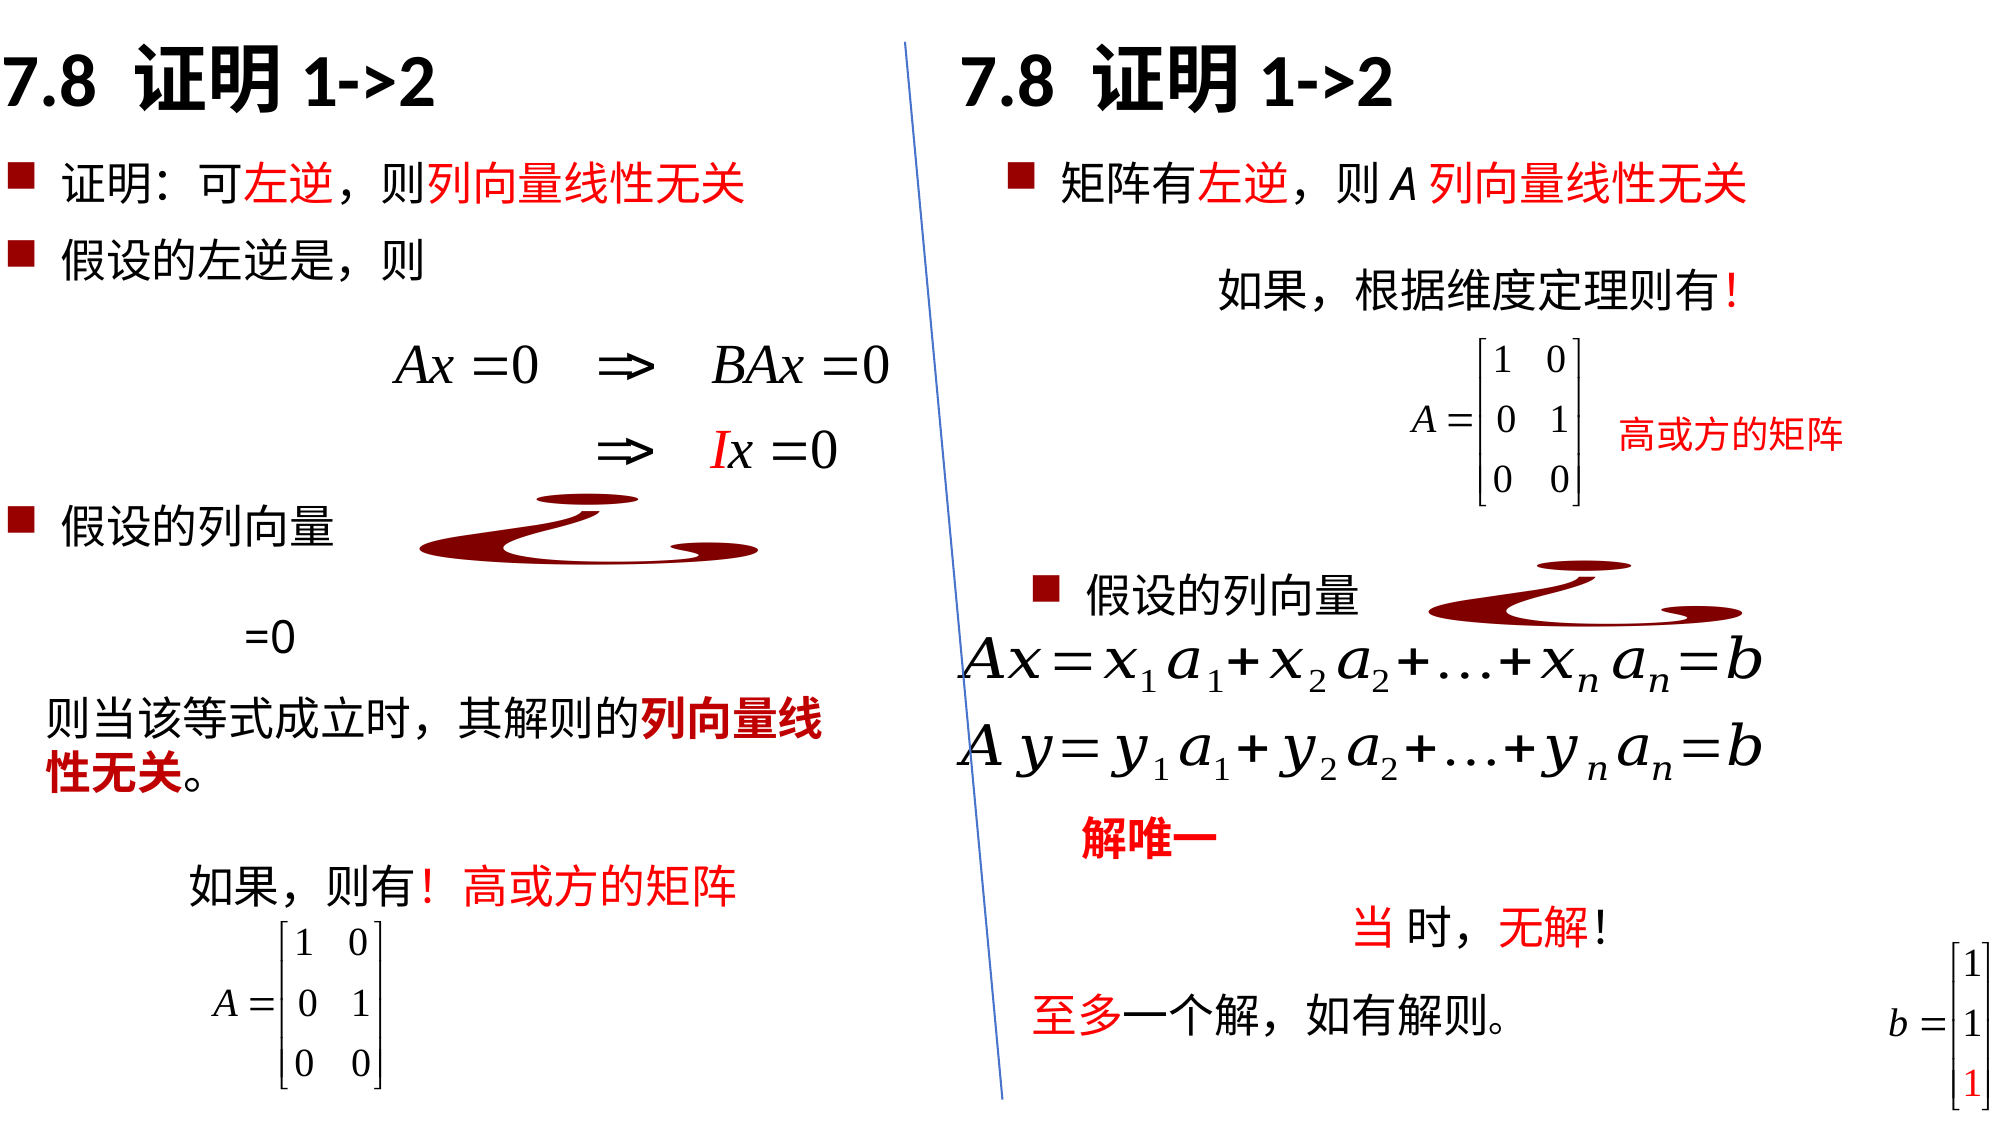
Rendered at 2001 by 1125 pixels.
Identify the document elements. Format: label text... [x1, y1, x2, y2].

text_box 高或方的矩阵 [1604, 404, 1859, 464]
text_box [381, 332, 902, 494]
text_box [1402, 328, 1594, 517]
text_box 7.8 证明1->2 [944, 29, 2000, 123]
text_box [1882, 932, 2000, 1121]
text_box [904, 41, 1003, 1101]
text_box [203, 911, 396, 1100]
text_box 7.8 证明1->2 [0, 29, 944, 123]
